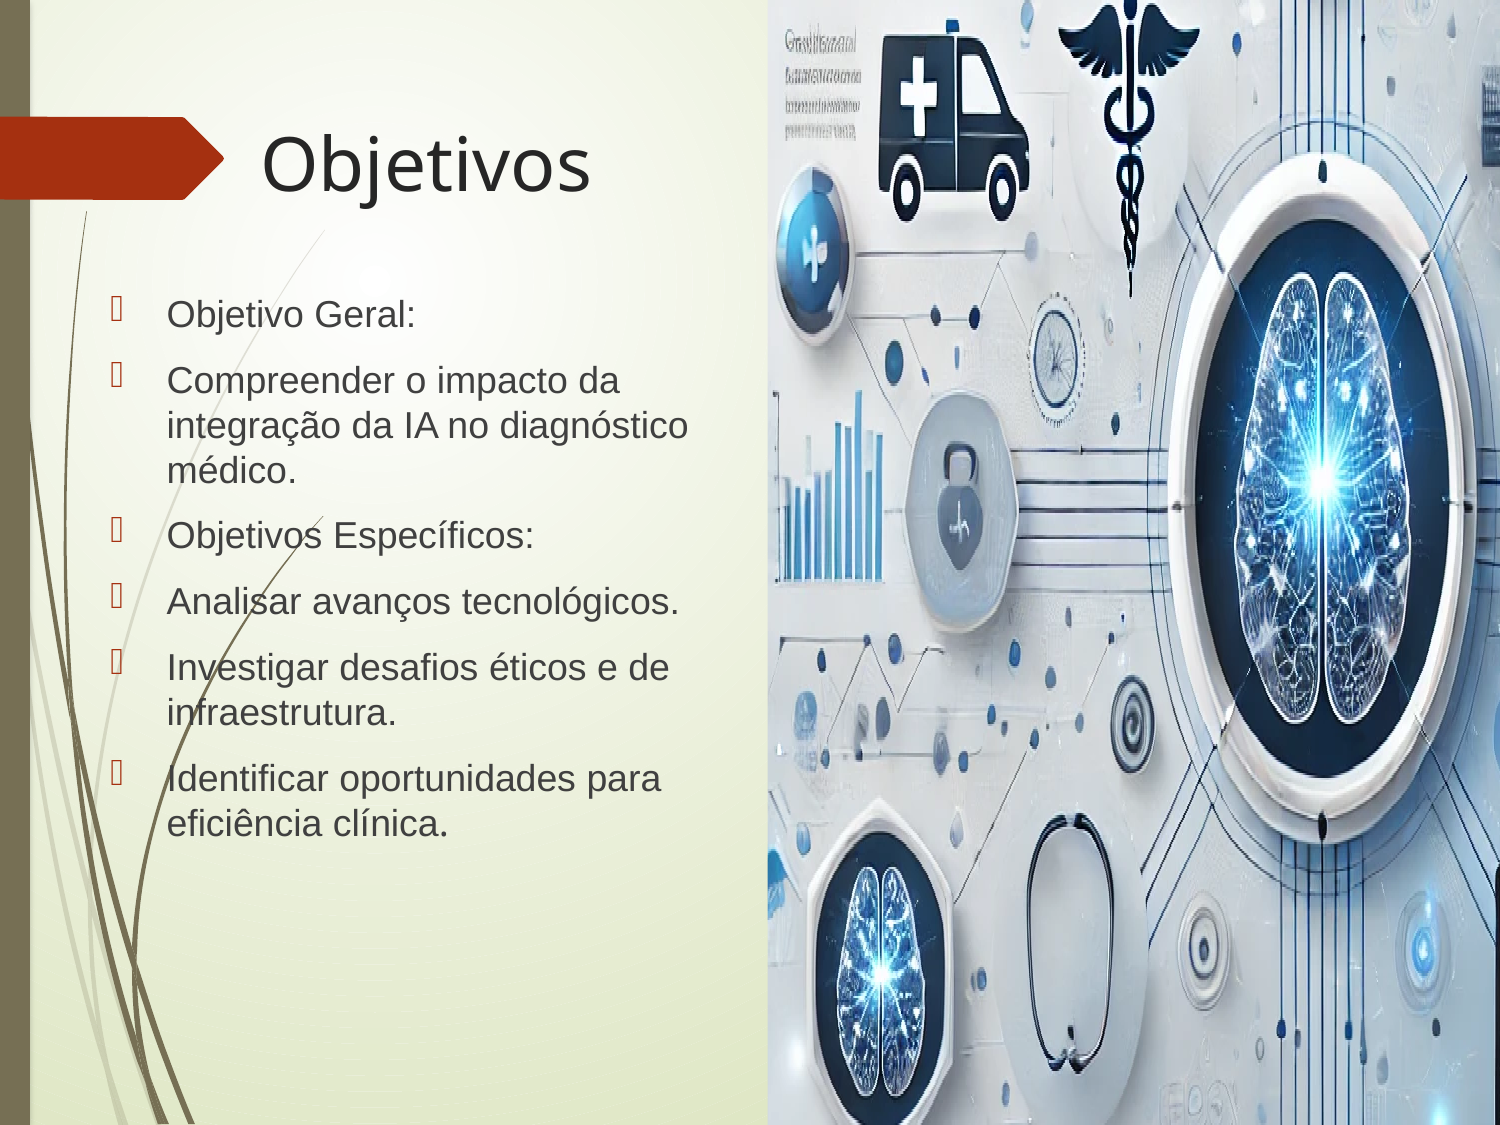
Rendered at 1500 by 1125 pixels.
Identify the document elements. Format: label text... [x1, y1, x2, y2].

list Objetivo Geral: Compreender o impacto da integração da IA no diagnóstico médico. Objetivos Específicos: Analisar avanços tecnológicos. Investigar desafios éticos e de infraestrutura. Identificar oportunidades para eficiência clínica. [95, 282, 762, 1042]
title Objetivos [245, 108, 762, 282]
picture [767, 0, 1500, 1125]
